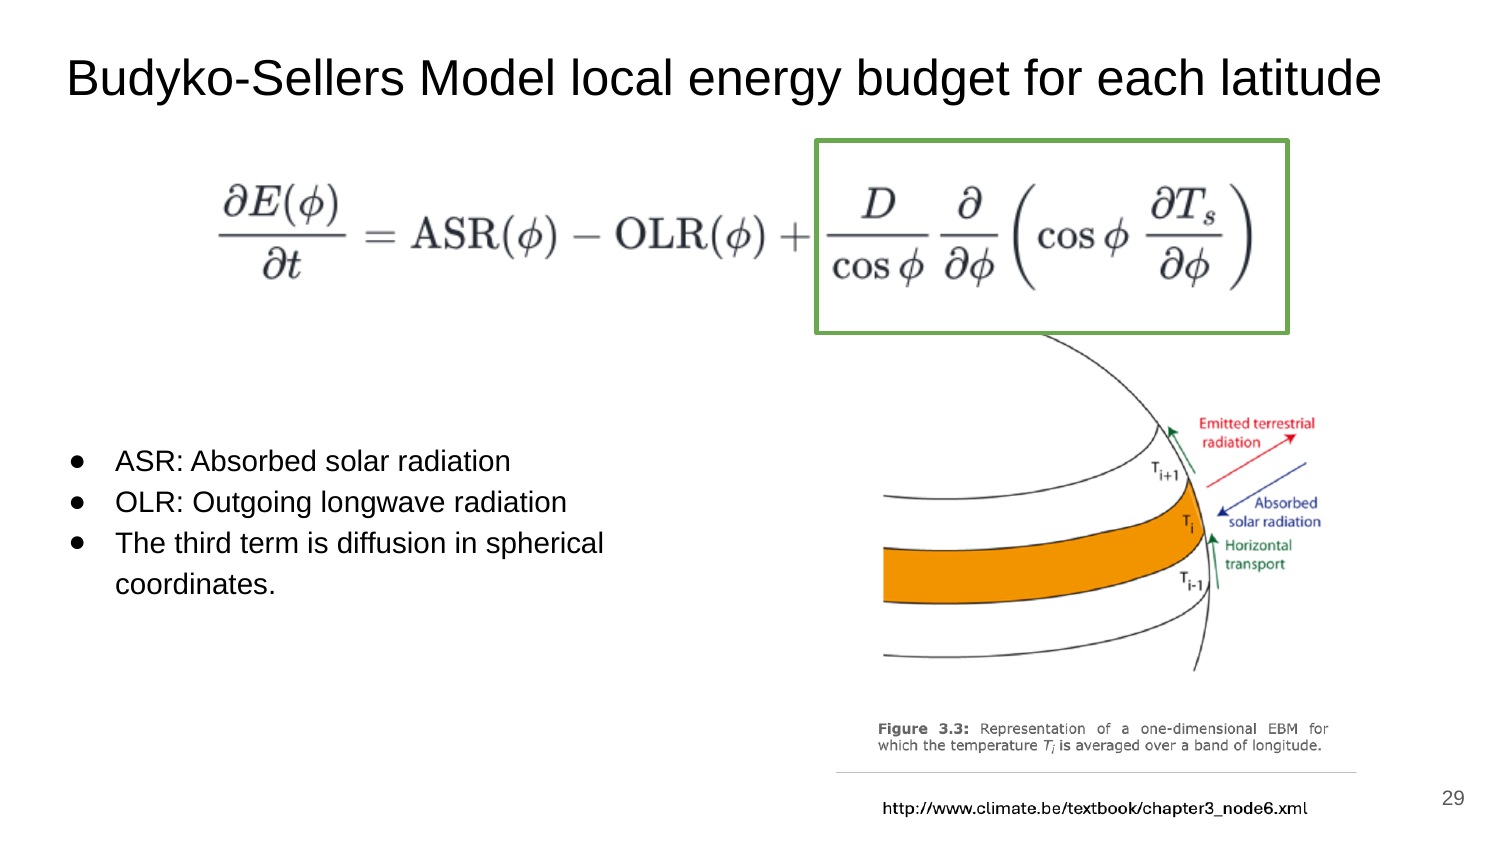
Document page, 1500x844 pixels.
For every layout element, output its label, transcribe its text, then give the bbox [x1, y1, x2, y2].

picture [199, 123, 1357, 830]
list ASR: Absorbed solar radiation OLR: Outgoing longwave radiation The third term is diffusion in spherical coordinates. [36, 421, 782, 617]
title Budyko-Sellers Model local energy budget for each latitude [51, 29, 1449, 124]
slide_number 29 [1389, 764, 1480, 830]
